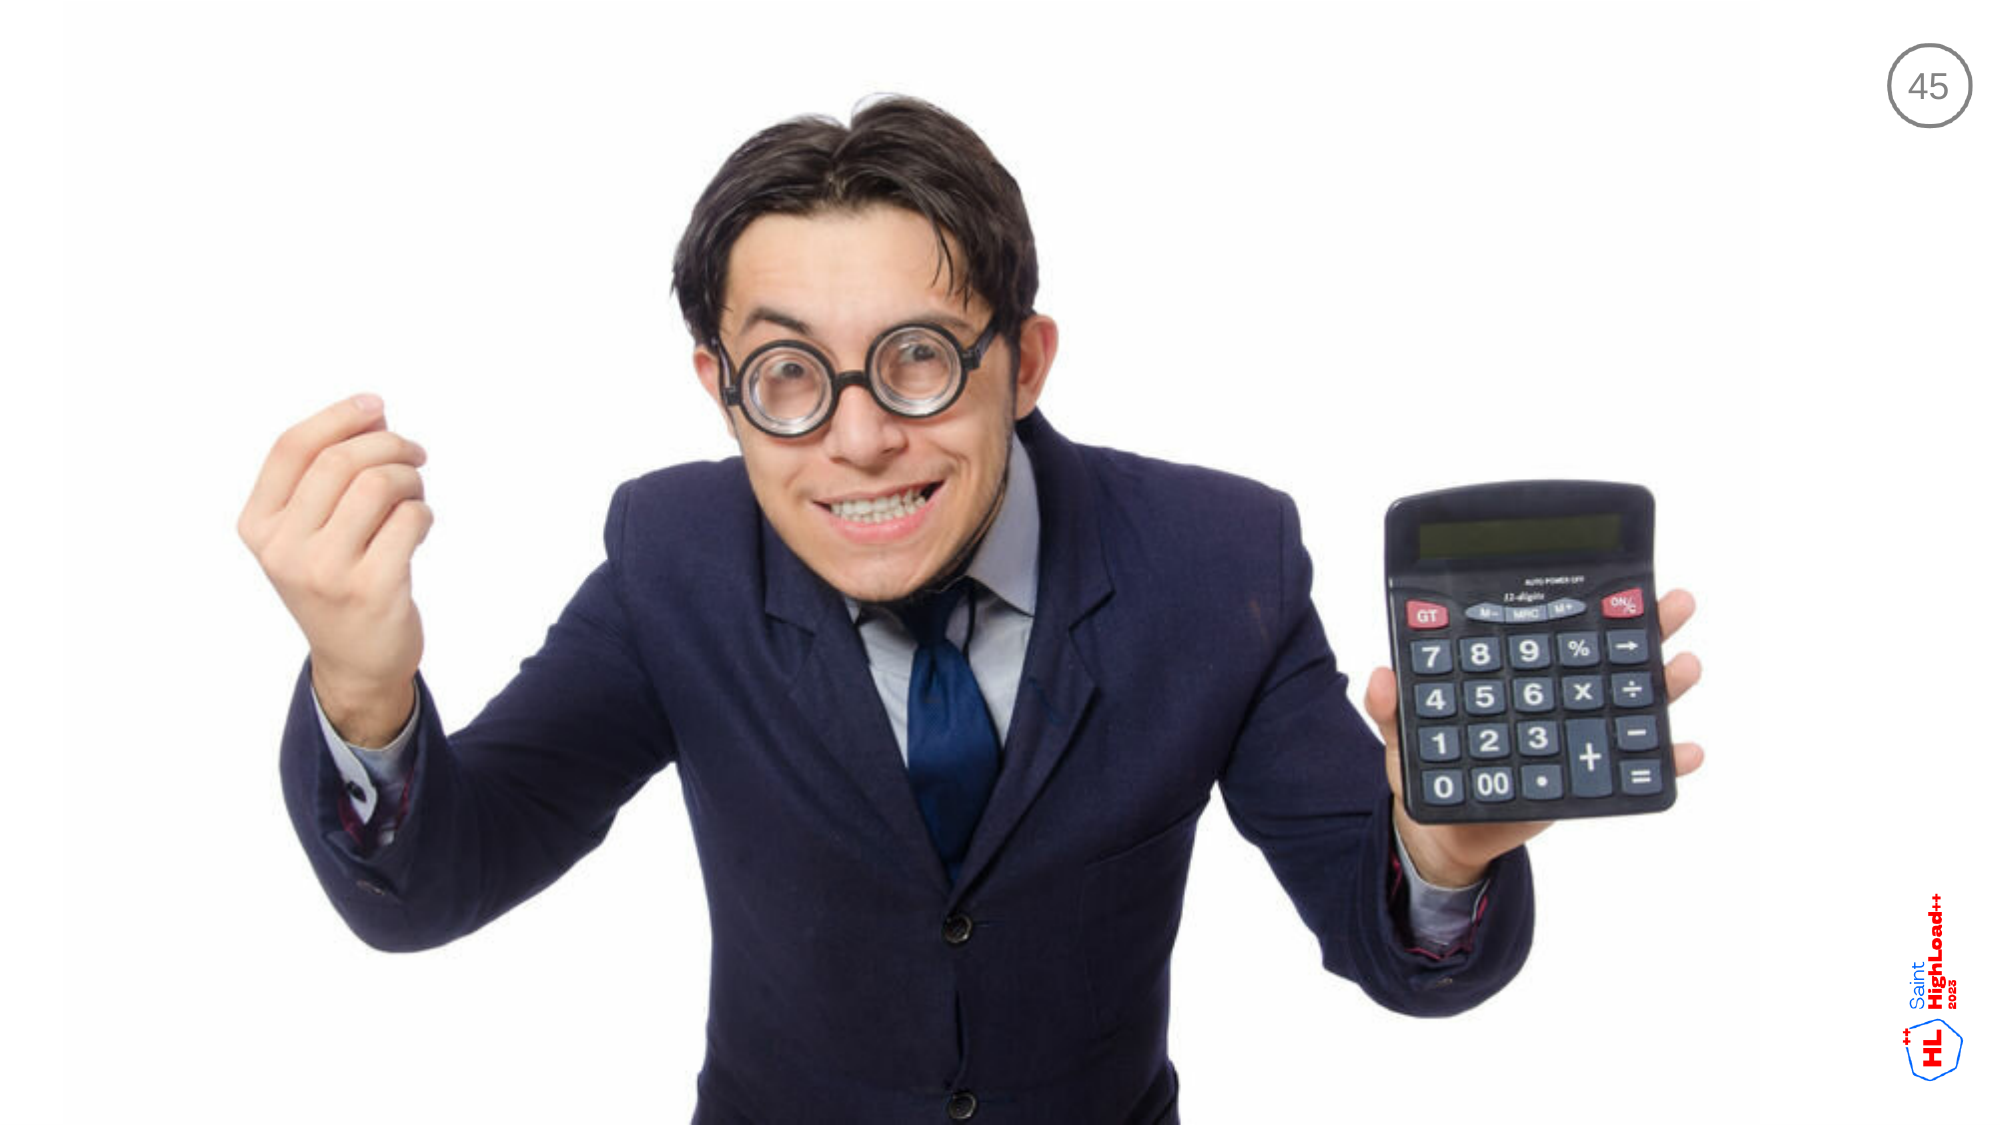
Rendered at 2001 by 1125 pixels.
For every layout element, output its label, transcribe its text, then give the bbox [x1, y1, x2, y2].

picture [0, 0, 2001, 1125]
slide_number 45 [1888, 50, 1969, 120]
